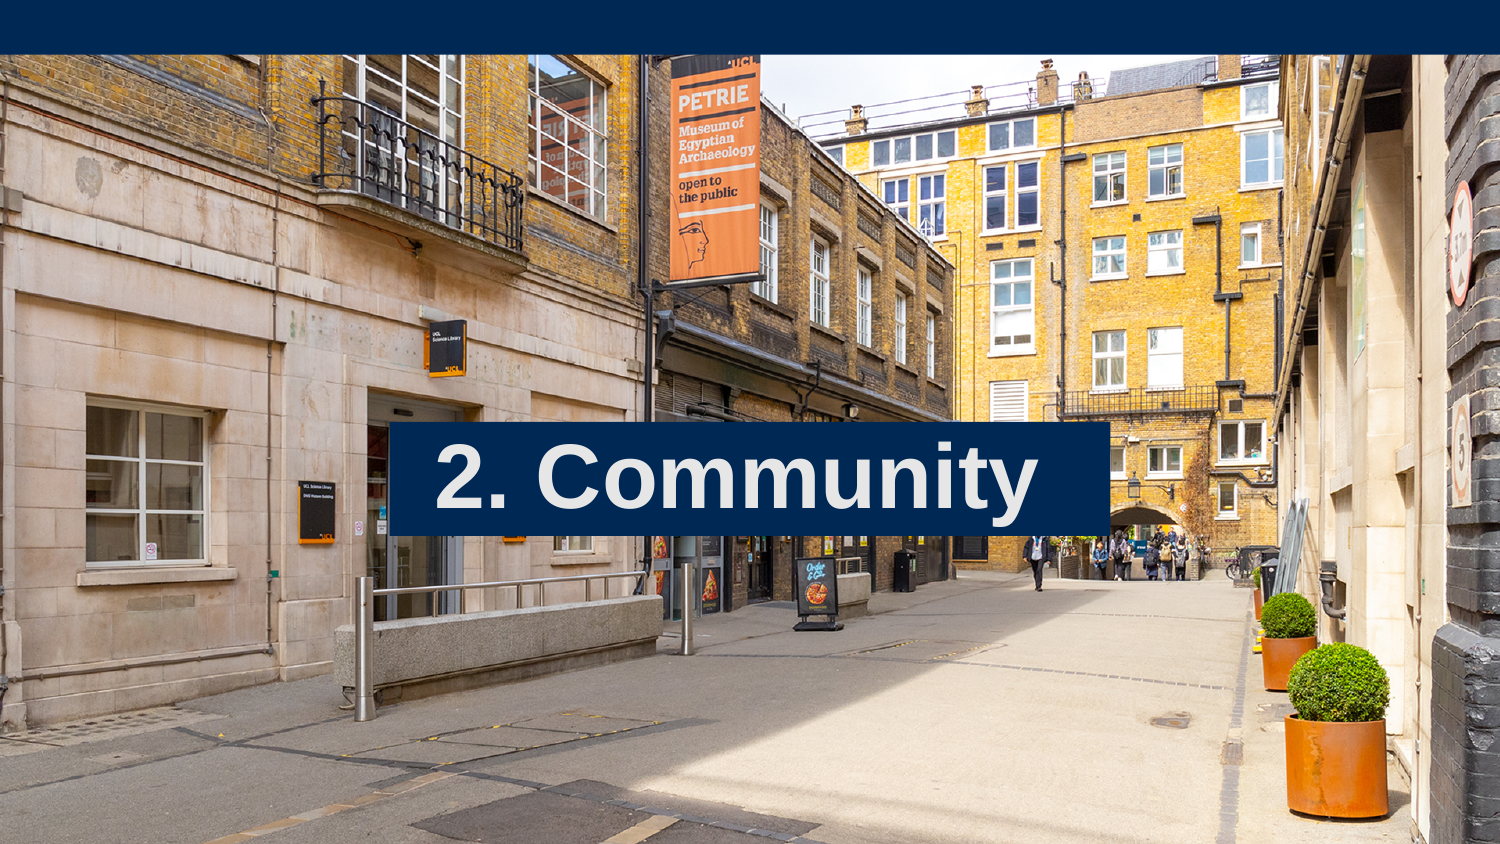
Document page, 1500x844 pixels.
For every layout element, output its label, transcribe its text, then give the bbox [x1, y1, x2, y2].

title 2. Community [389, 421, 1111, 536]
picture [0, 55, 1500, 844]
